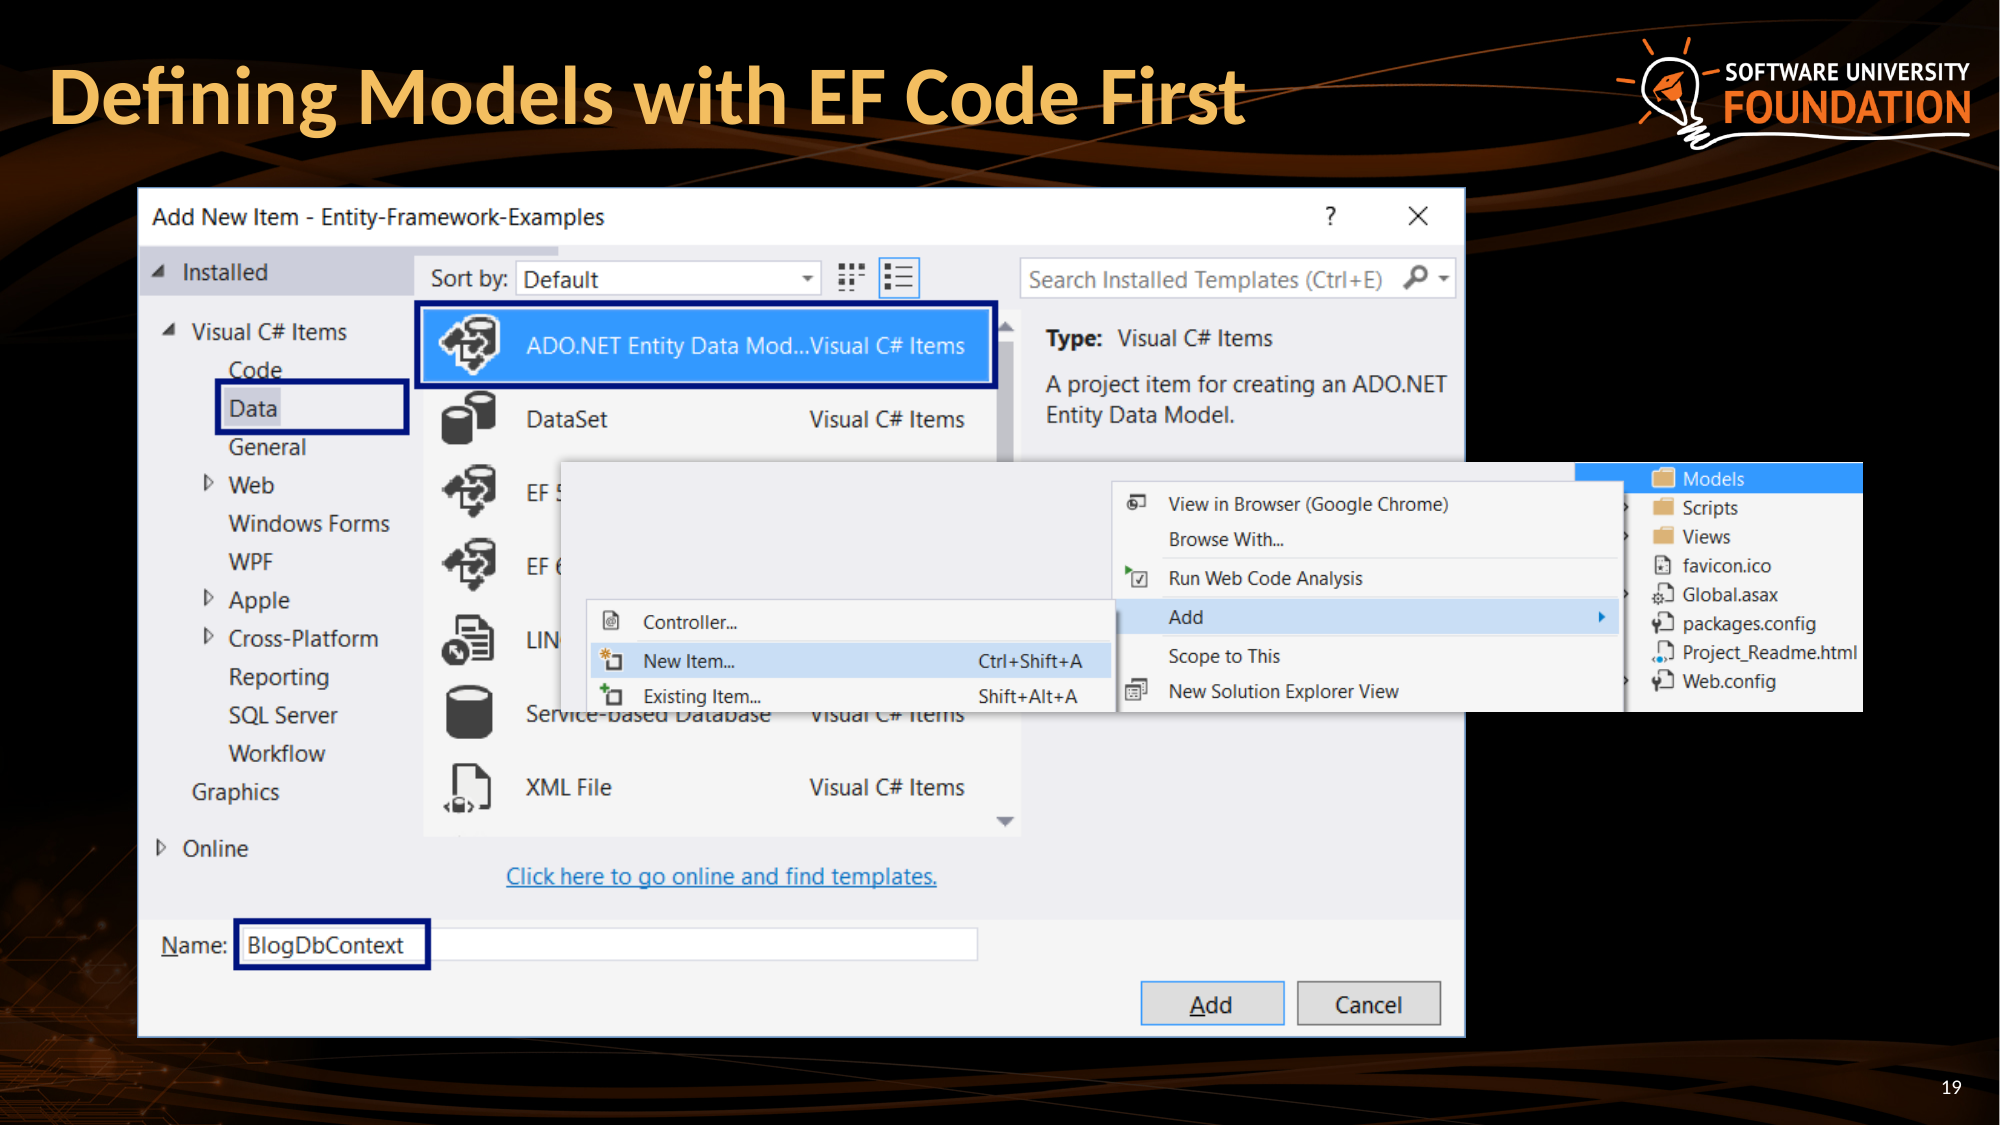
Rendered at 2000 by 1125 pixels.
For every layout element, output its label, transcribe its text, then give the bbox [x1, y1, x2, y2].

picture [0, 0, 2000, 1125]
title Defining Models with EF Code First [30, 6, 1602, 189]
slide_number 19 [1897, 1070, 1968, 1103]
